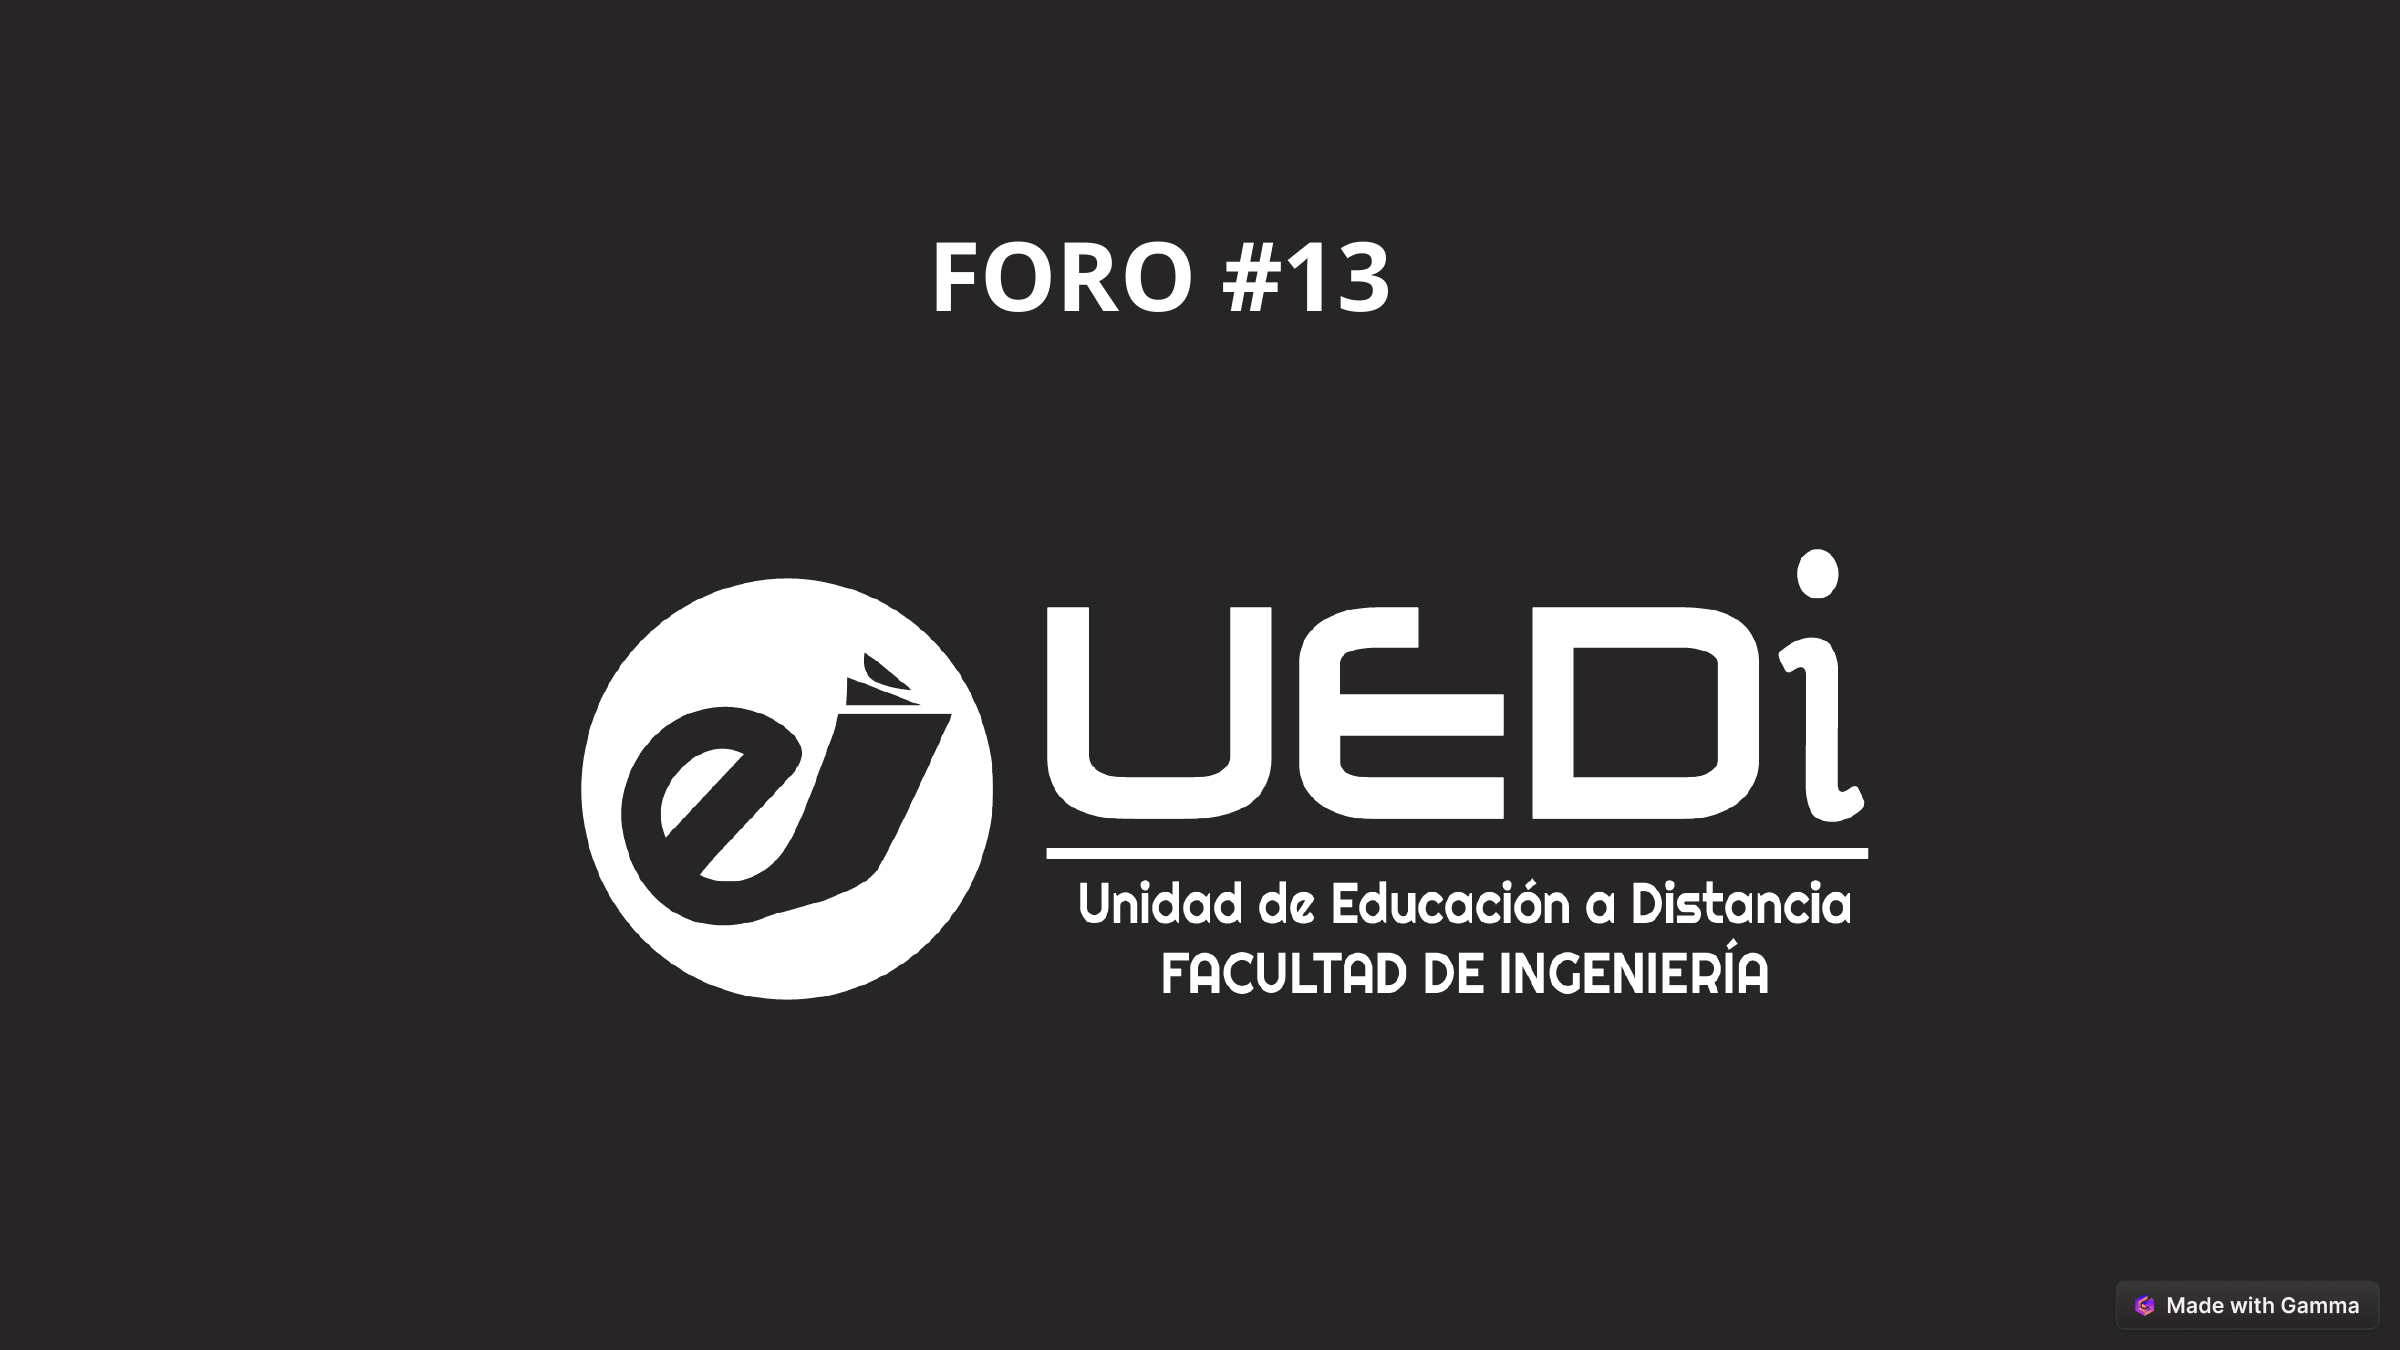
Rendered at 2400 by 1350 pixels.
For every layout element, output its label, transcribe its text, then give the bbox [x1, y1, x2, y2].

text_box FORO #13 [913, 205, 1487, 346]
picture [2106, 1271, 2389, 1339]
picture [557, 535, 1925, 1038]
